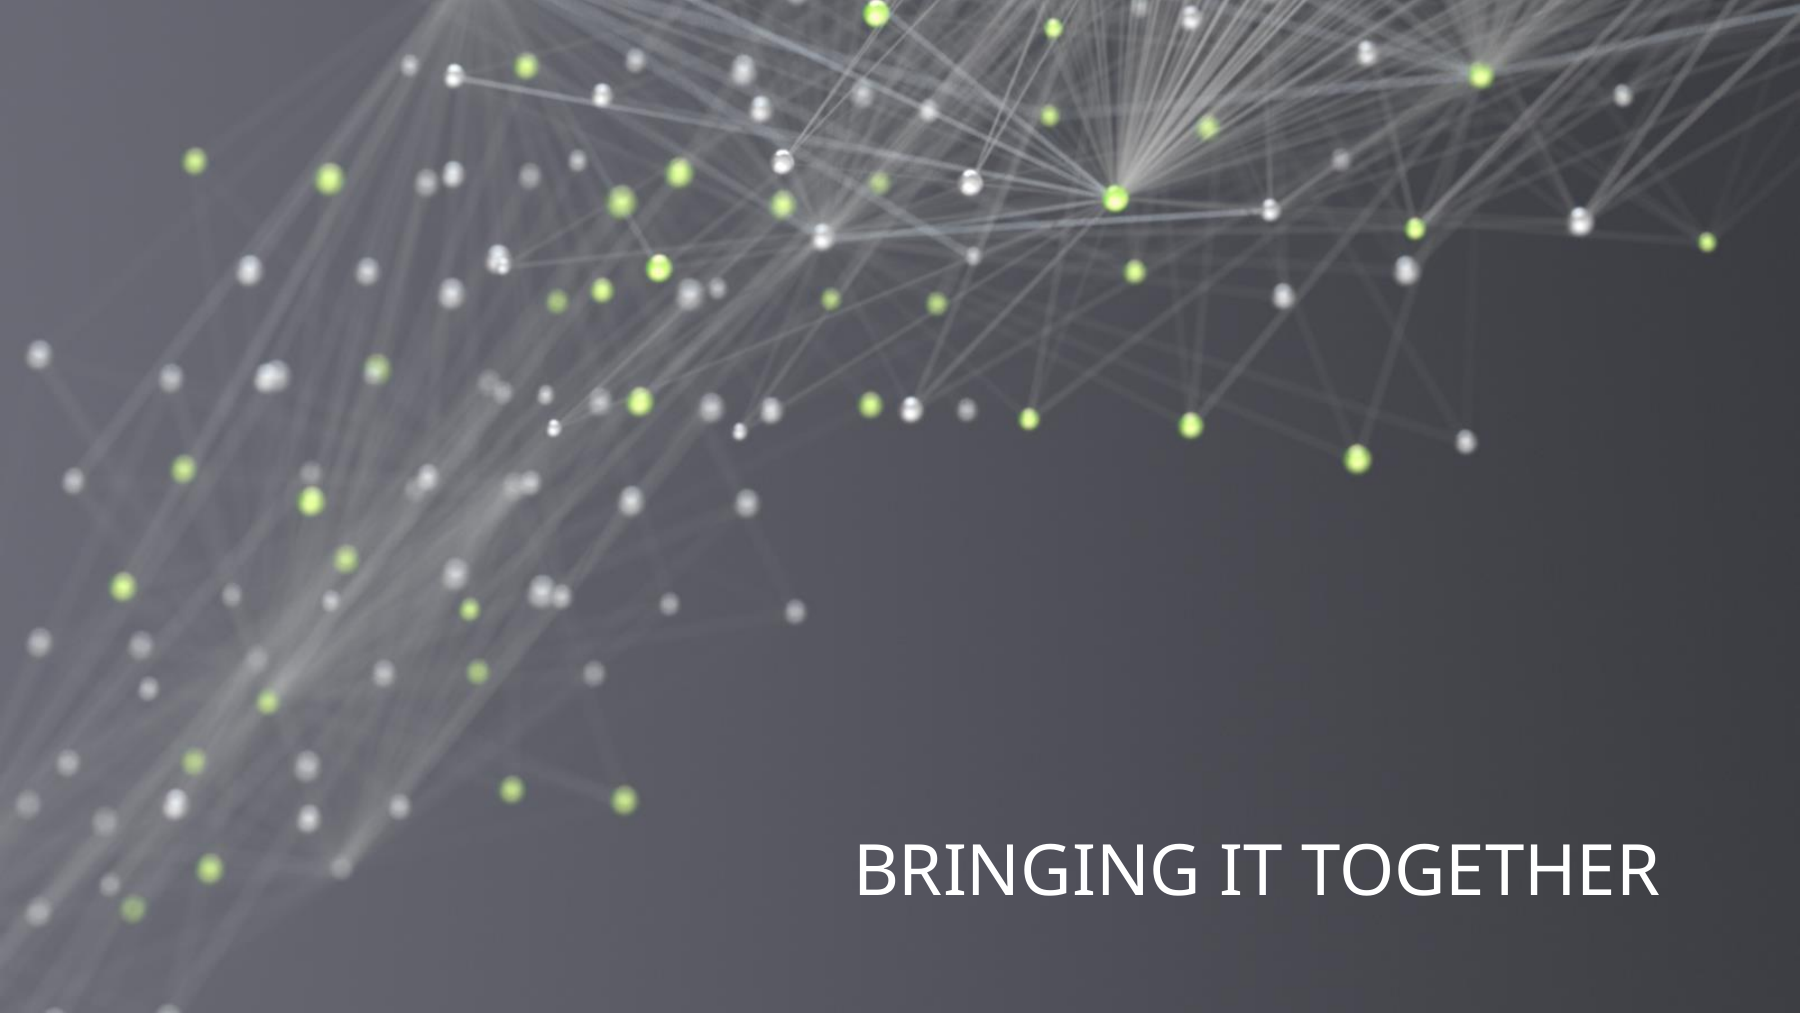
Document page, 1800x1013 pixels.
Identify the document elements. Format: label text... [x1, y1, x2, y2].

title Bringing it Together [815, 692, 1699, 919]
picture [0, 0, 1800, 1013]
